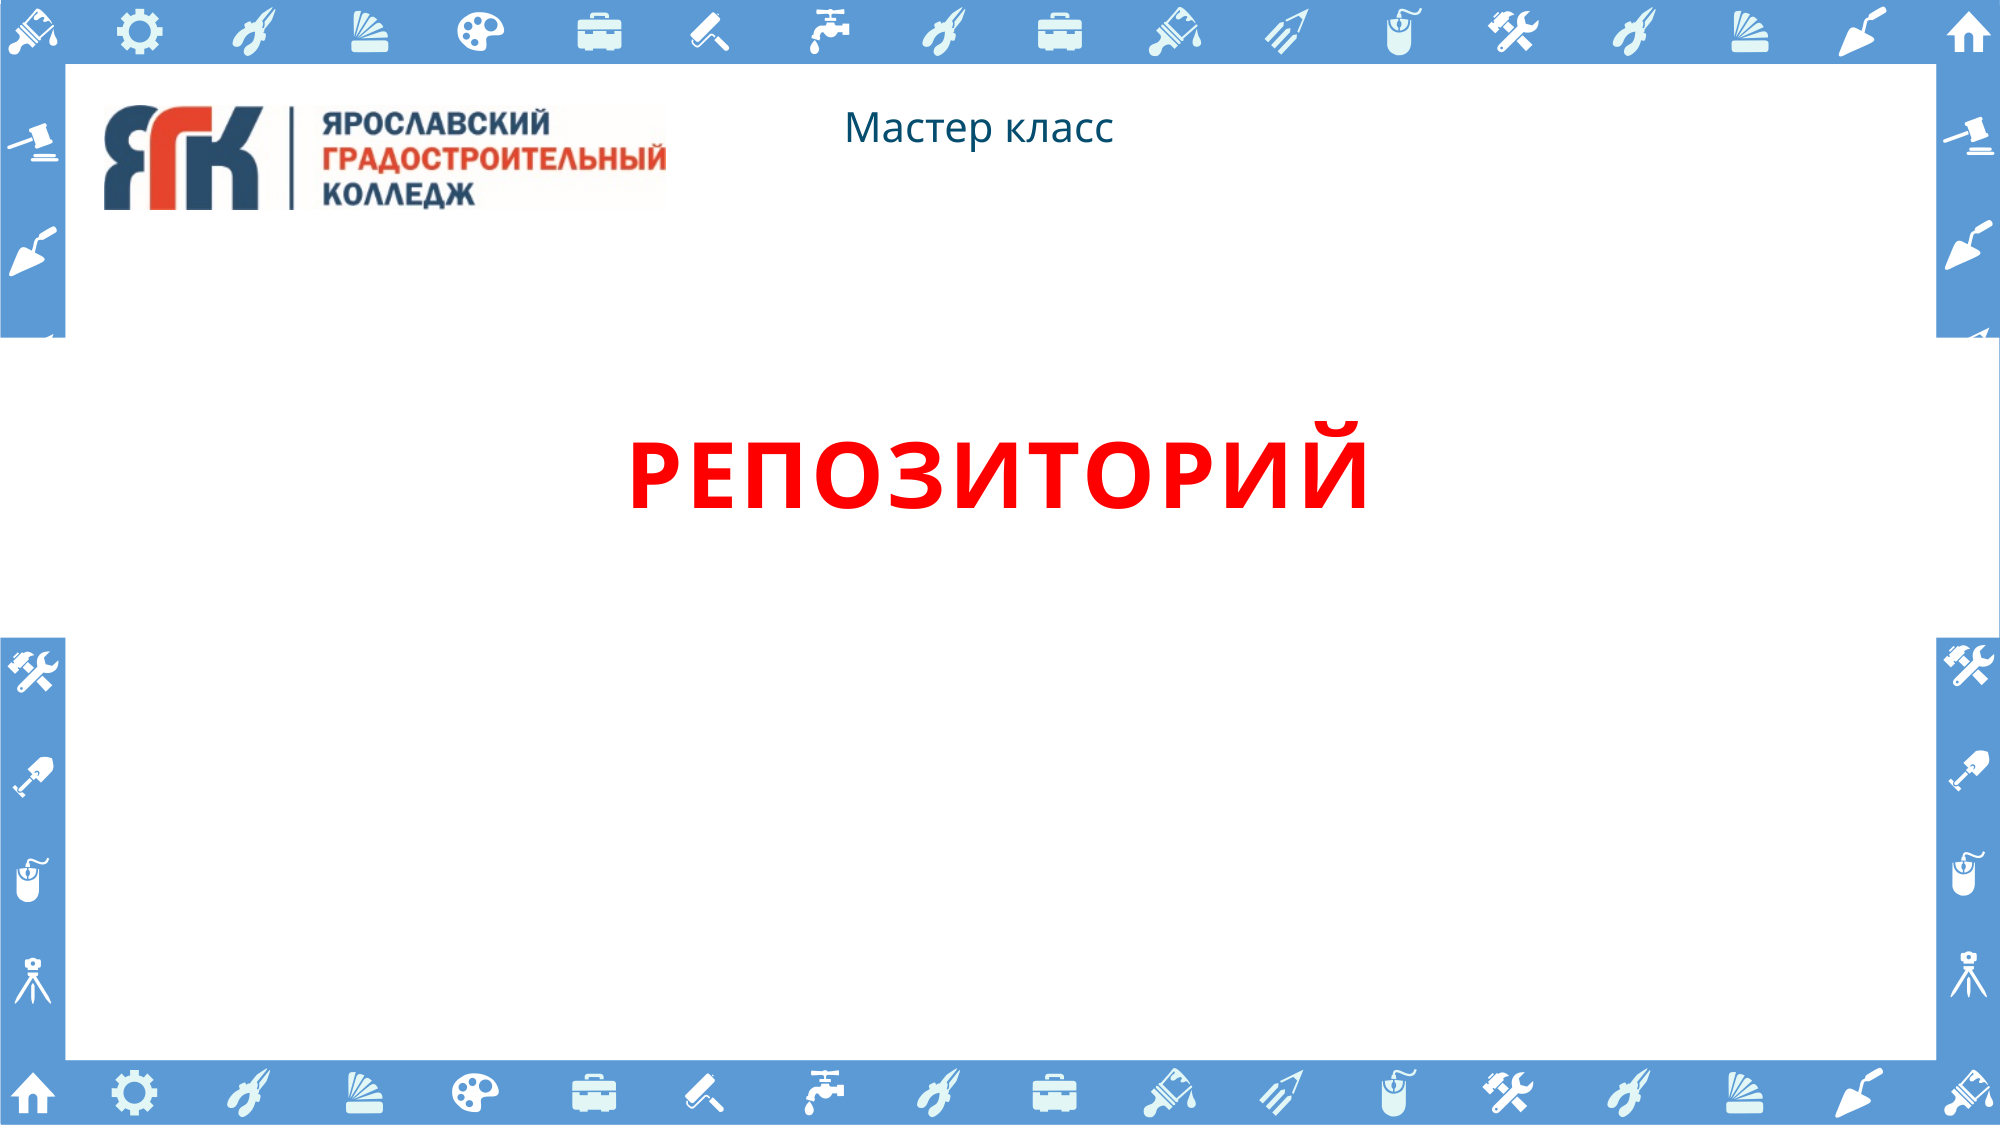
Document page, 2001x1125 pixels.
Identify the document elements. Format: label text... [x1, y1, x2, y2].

text_box Мастер класс [828, 93, 1467, 159]
picture [104, 105, 666, 210]
title репозиторий [249, 388, 1750, 576]
